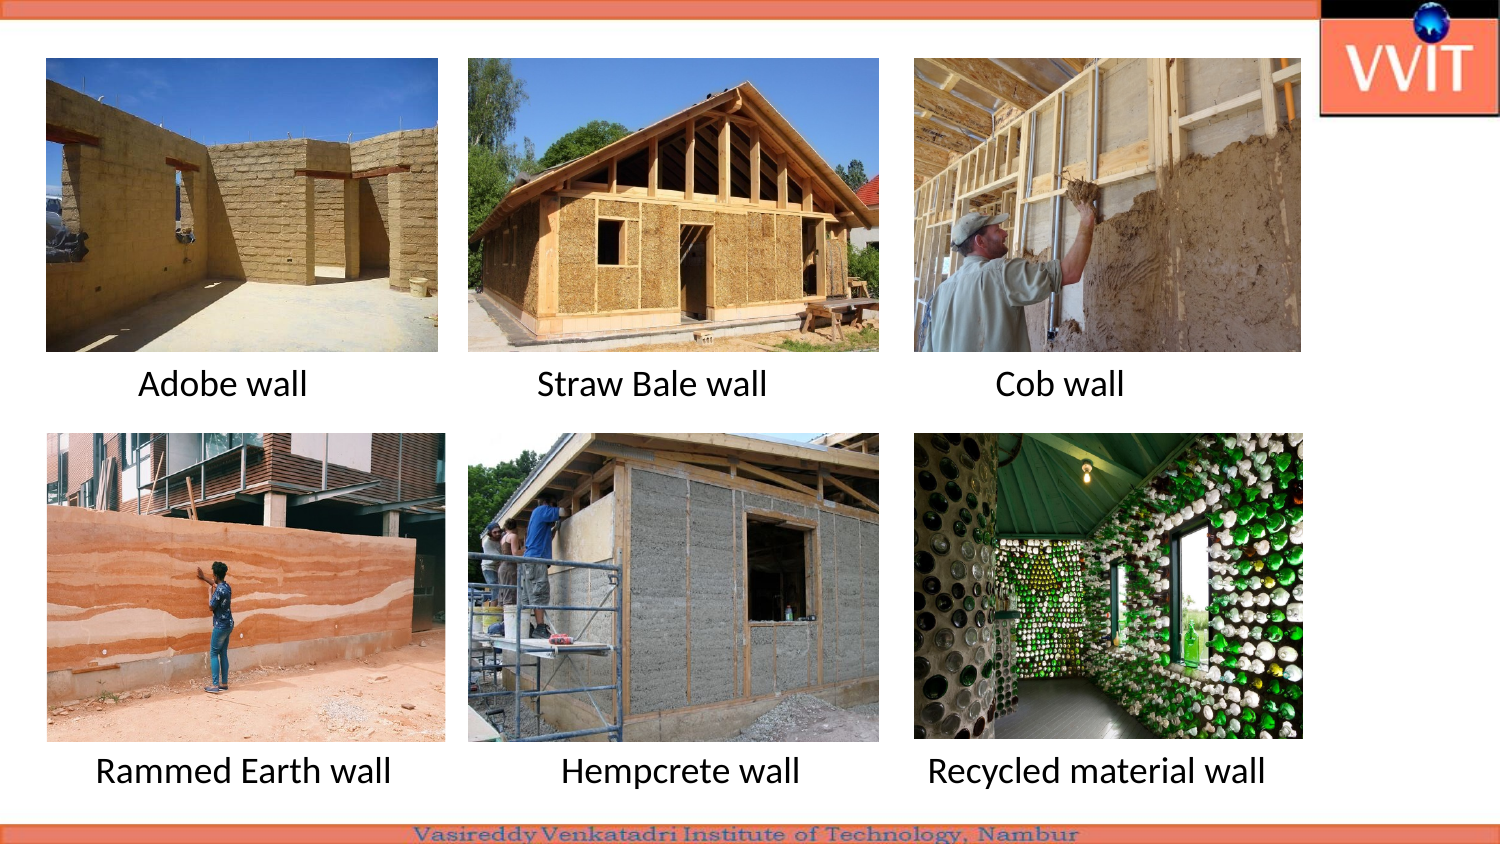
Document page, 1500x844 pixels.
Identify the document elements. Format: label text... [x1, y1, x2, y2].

text_box Rammed Earth wall Hempcrete wall Recycled material wall [46, 738, 1301, 798]
picture [0, 0, 1500, 844]
text_box Adobe wall Straw Bale wall Cob wall [46, 351, 1301, 412]
